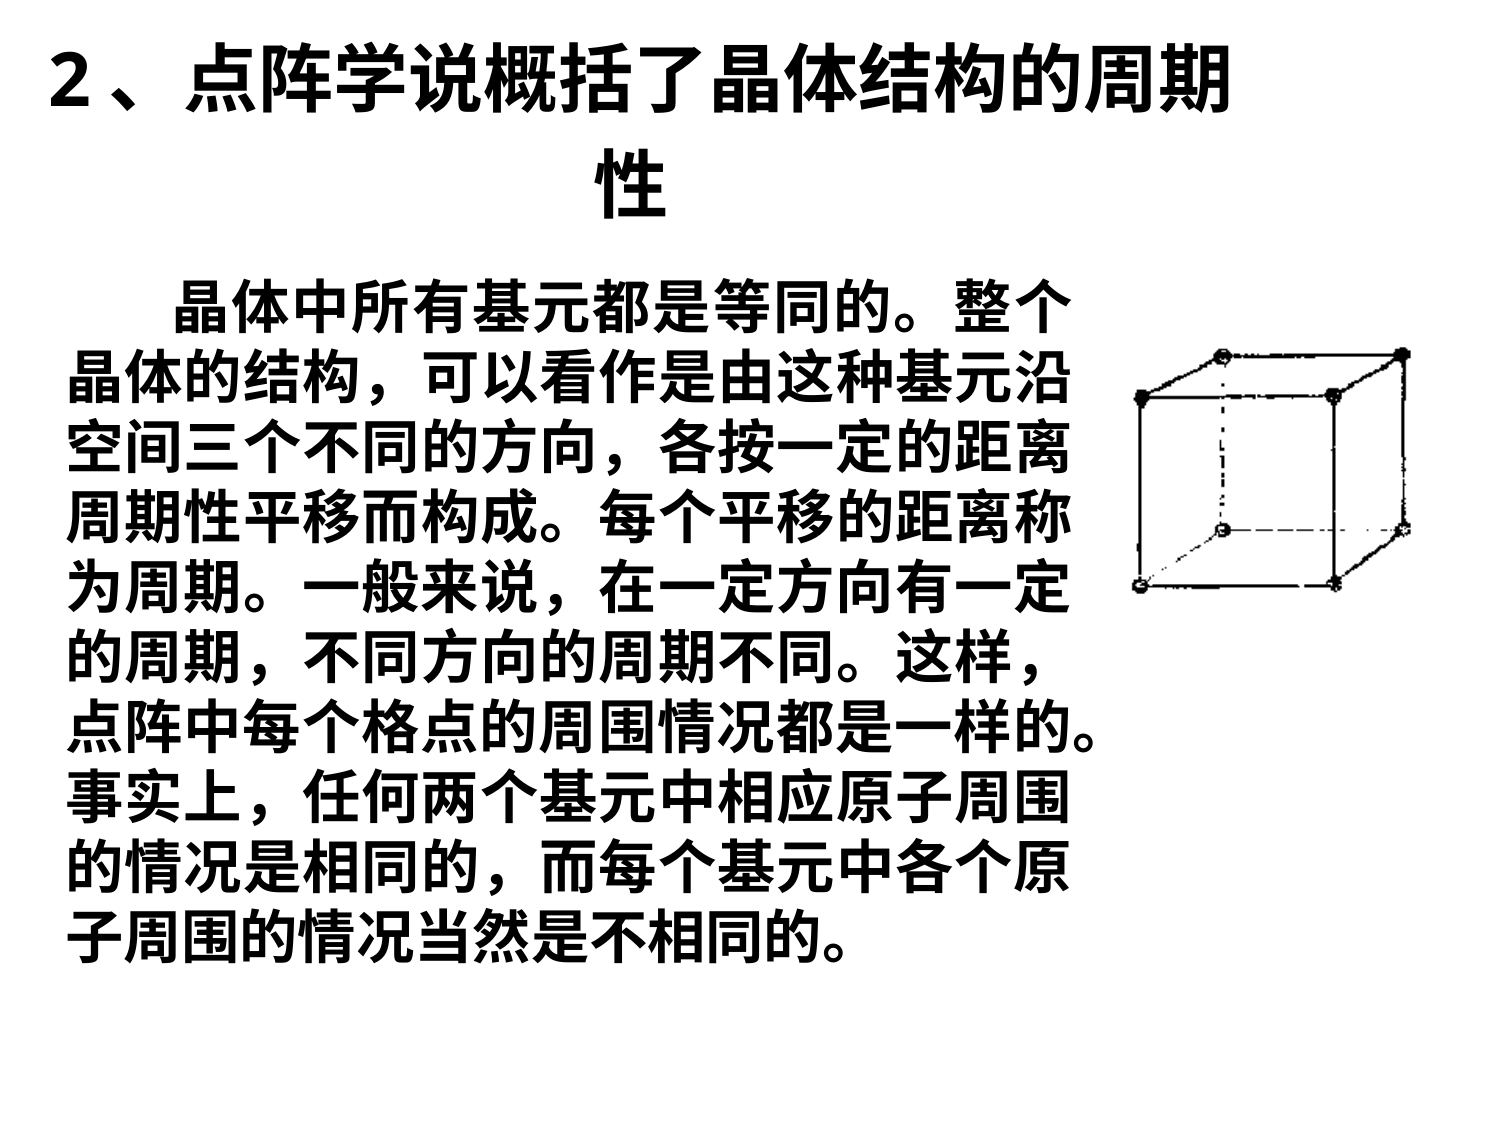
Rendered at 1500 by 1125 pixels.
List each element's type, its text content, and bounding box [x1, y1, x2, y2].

subtitle 晶体中所有基元都是等同的。整个晶体的结构，可以看作是由这种基元沿空间三个不同的方向，各按一定的距离周期性平移而构成。每个平移的距离称为周期。一般来说，在一定方向有一定的周期，不同方向的周期不同。这样，点阵中每个格点的周围情况都是一样的。事实上，任何两个基元中相应原子周围的情况是相同的，而每个基元中各个原子周围的情况当然是不相同的。 [50, 262, 1088, 1025]
picture [1112, 324, 1426, 605]
title 2、点阵学说概括了晶体结构的周期性 [3, 37, 1279, 225]
